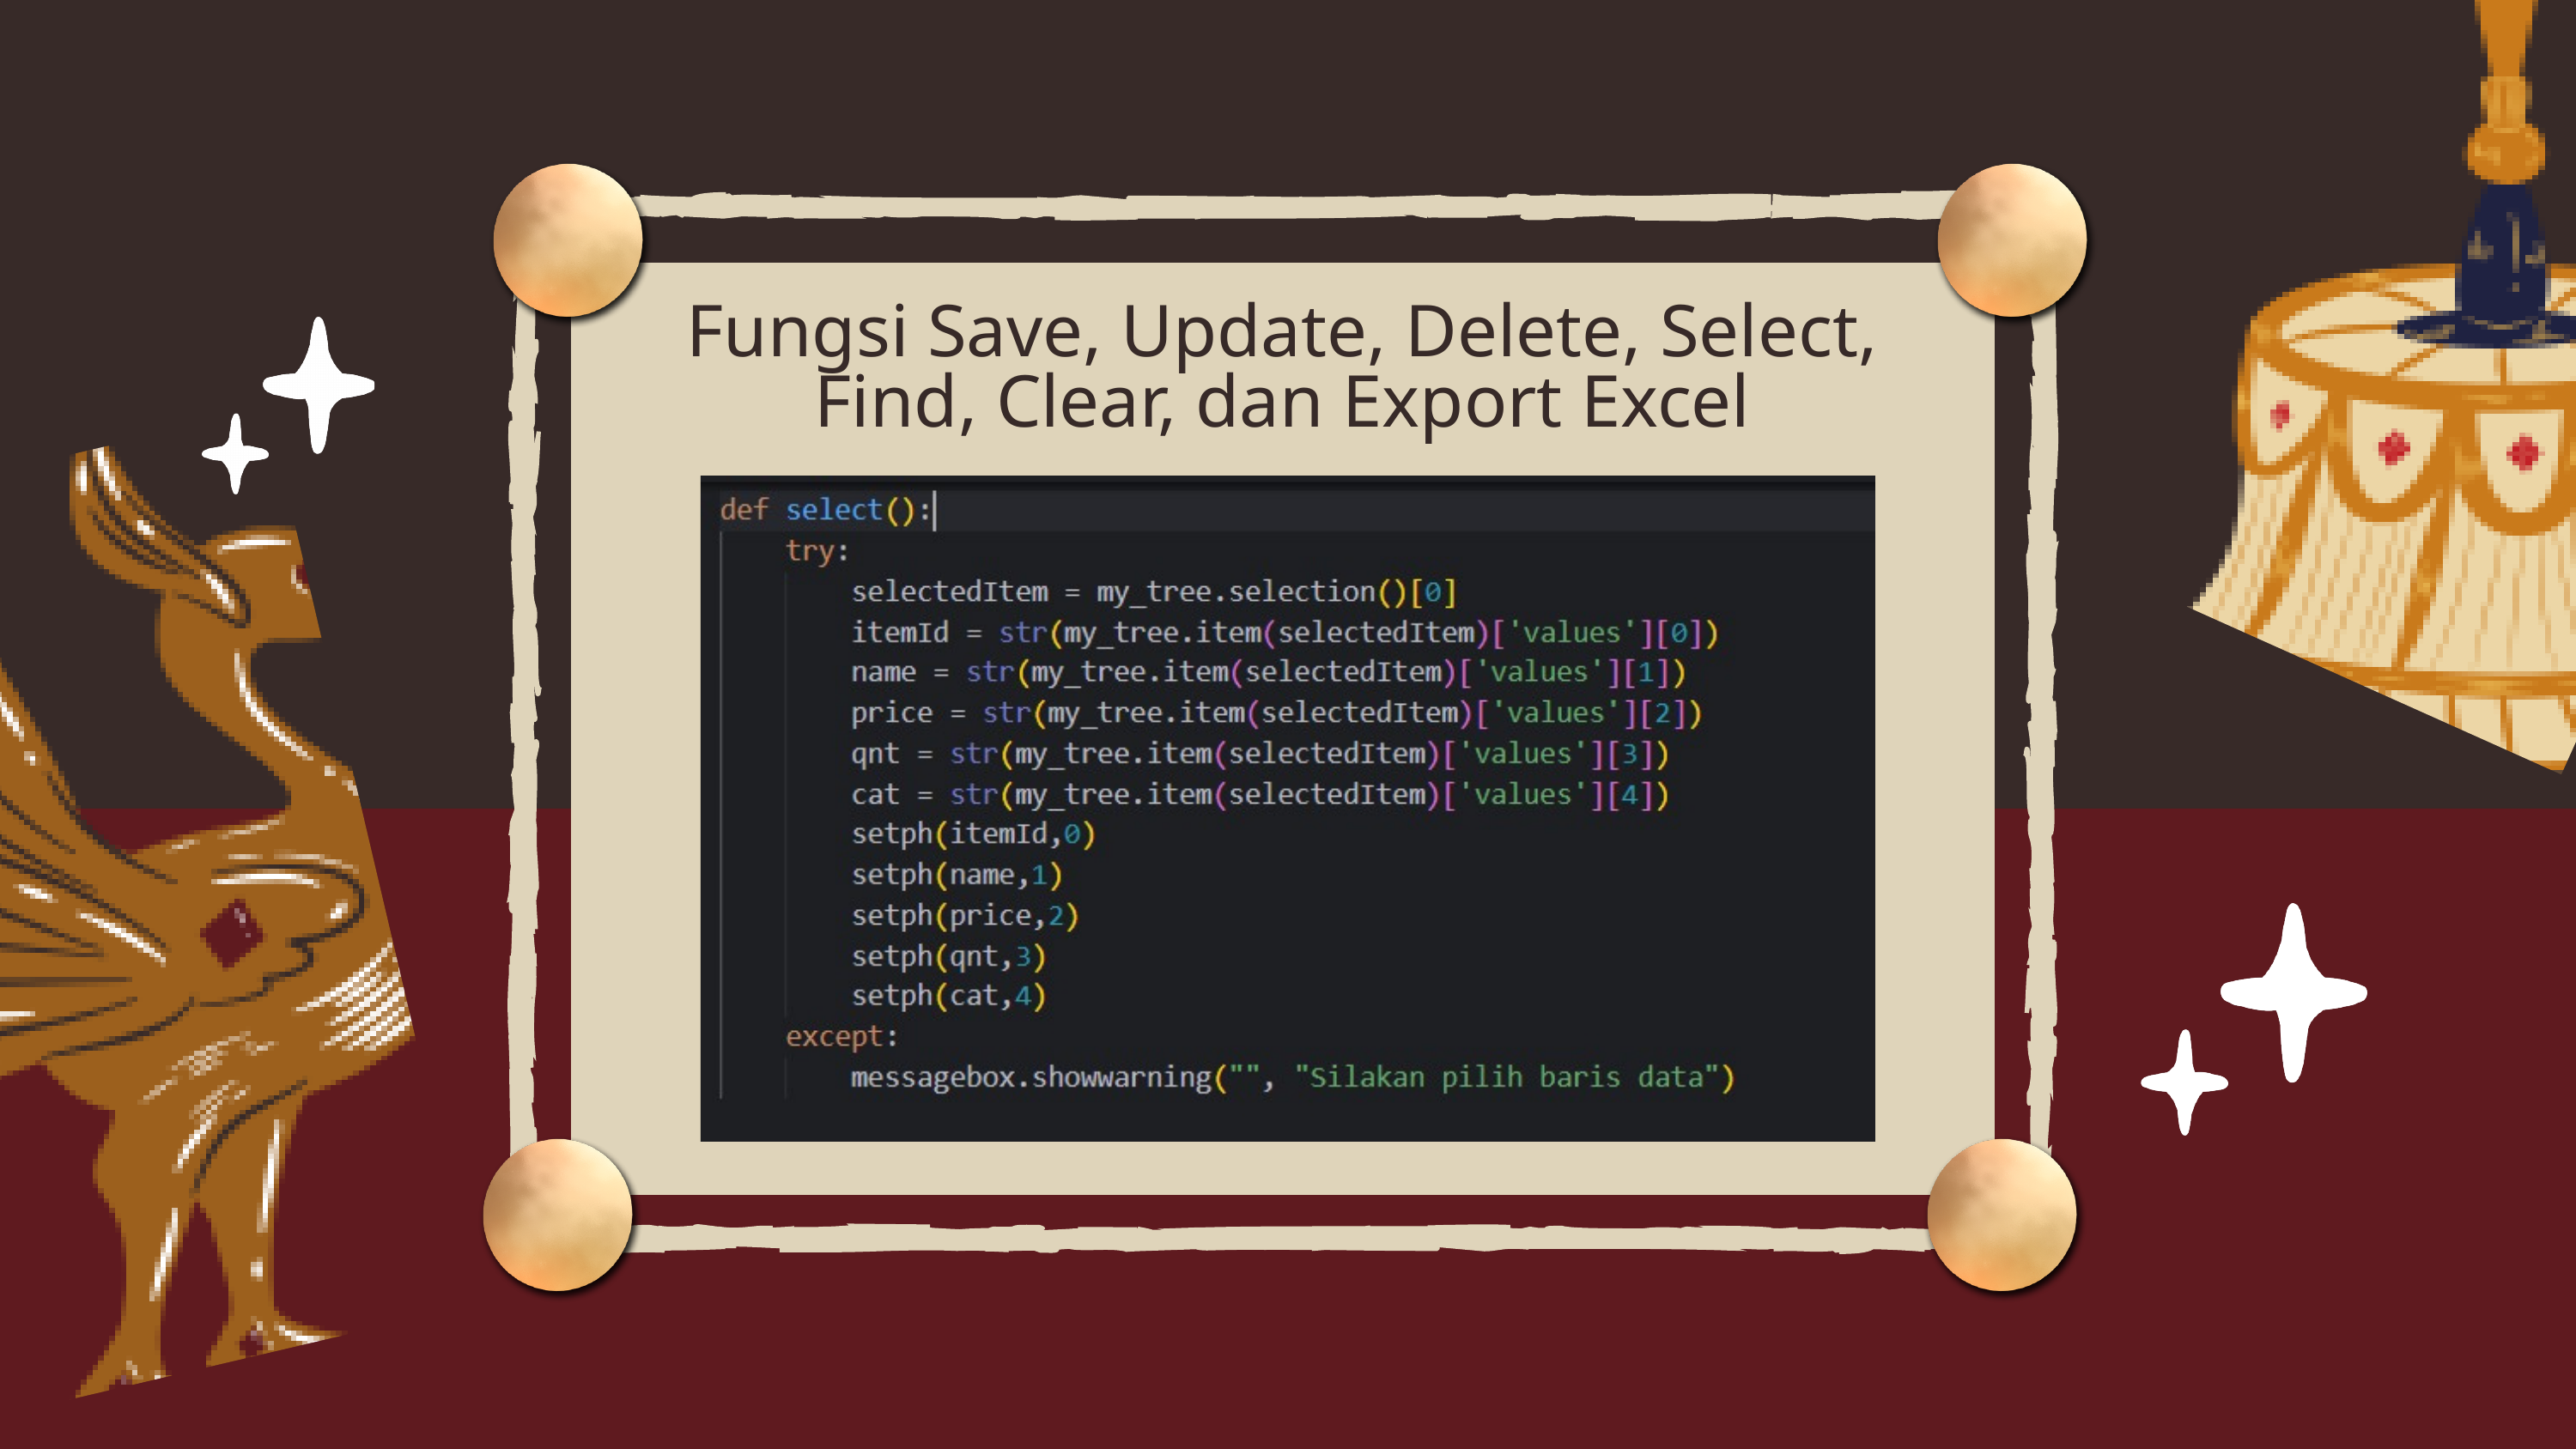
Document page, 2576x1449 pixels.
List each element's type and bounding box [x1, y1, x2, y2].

text_box [202, 317, 375, 494]
text_box [0, 808, 2576, 1449]
text_box [2098, 0, 2576, 775]
text_box [506, 190, 2059, 1254]
text_box [488, 160, 654, 328]
text_box [570, 263, 1995, 1196]
text_box [0, 408, 361, 805]
text_box [1933, 160, 2099, 330]
